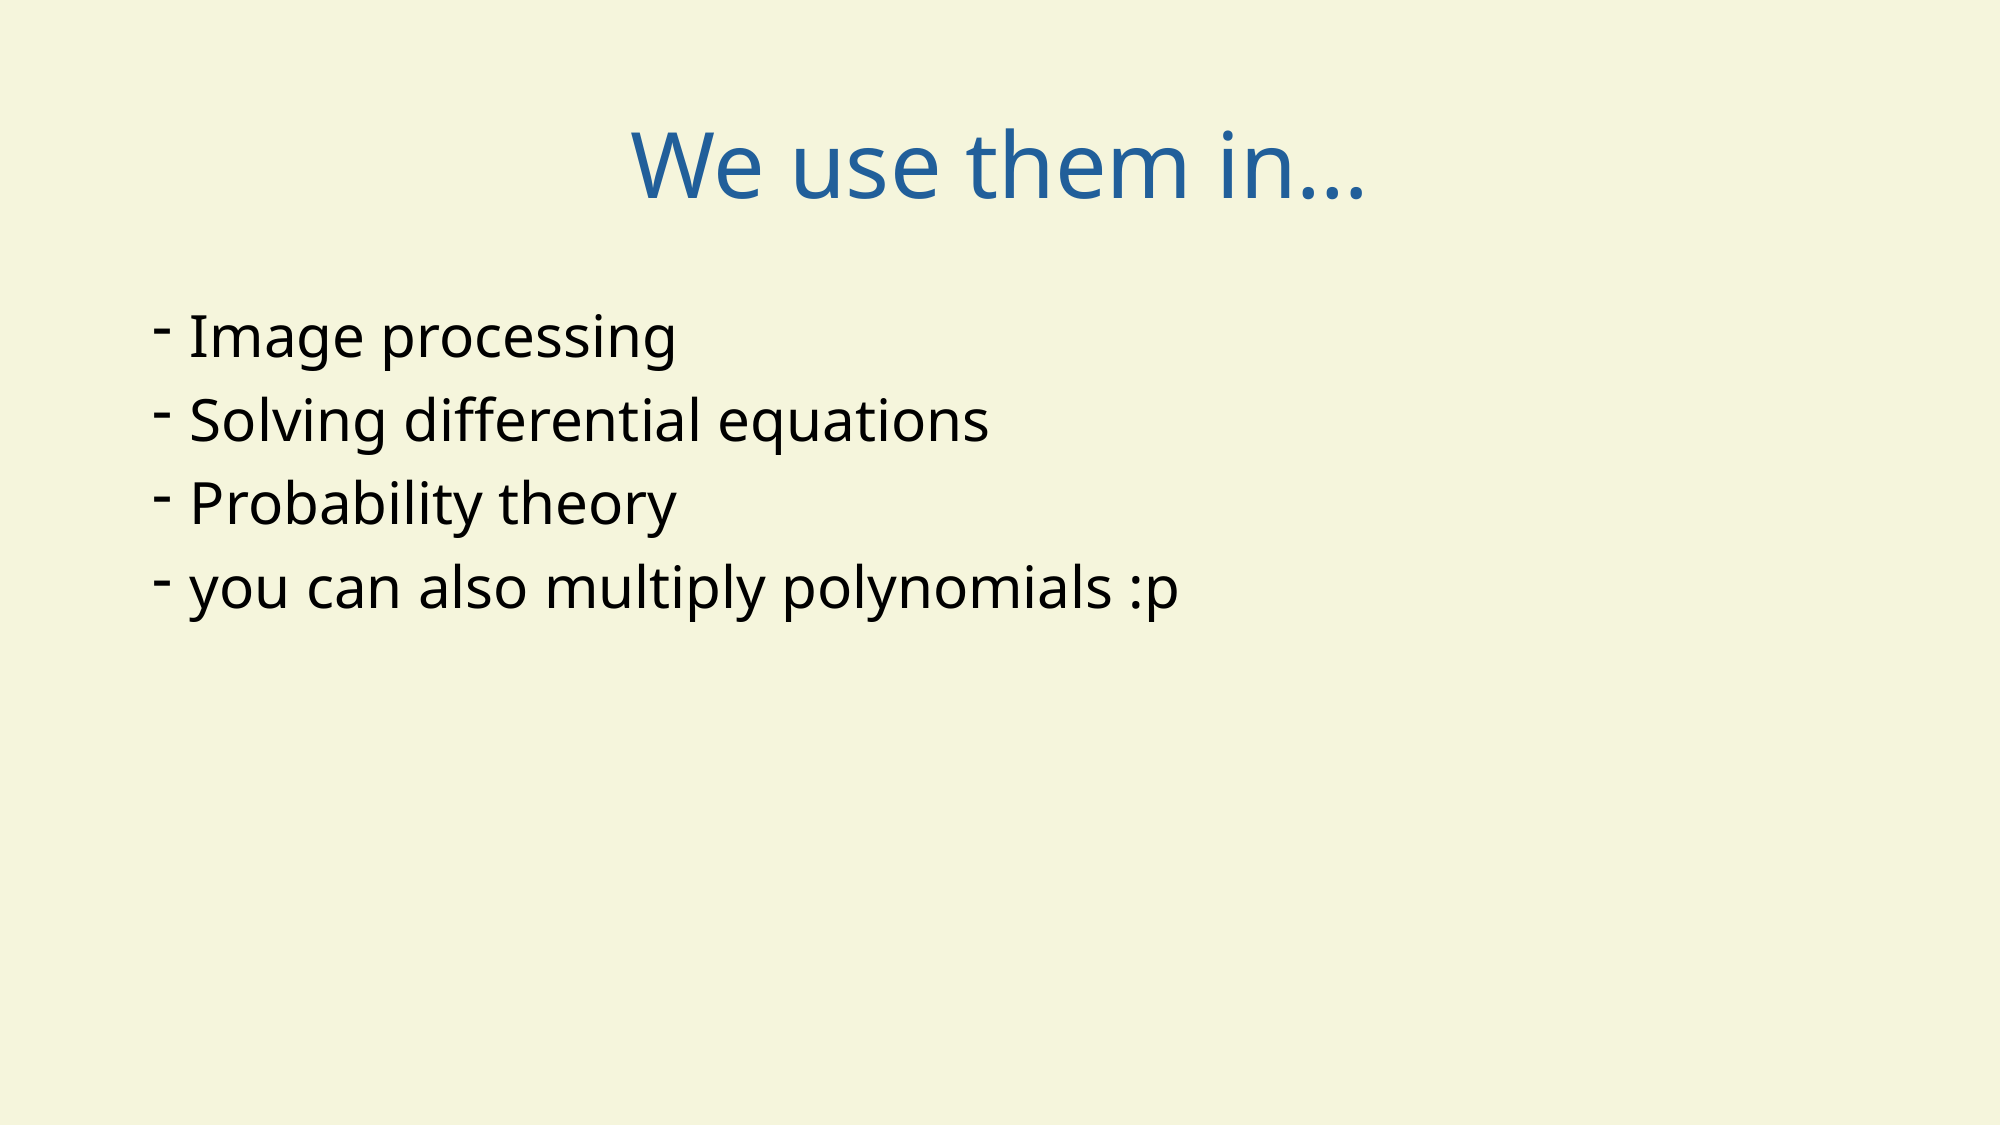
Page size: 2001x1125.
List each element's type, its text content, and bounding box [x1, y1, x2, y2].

list Image processing Solving differential equations Probability theory you can also multiply polynomials :p [137, 299, 1863, 1014]
title We use them in… [137, 59, 1863, 278]
